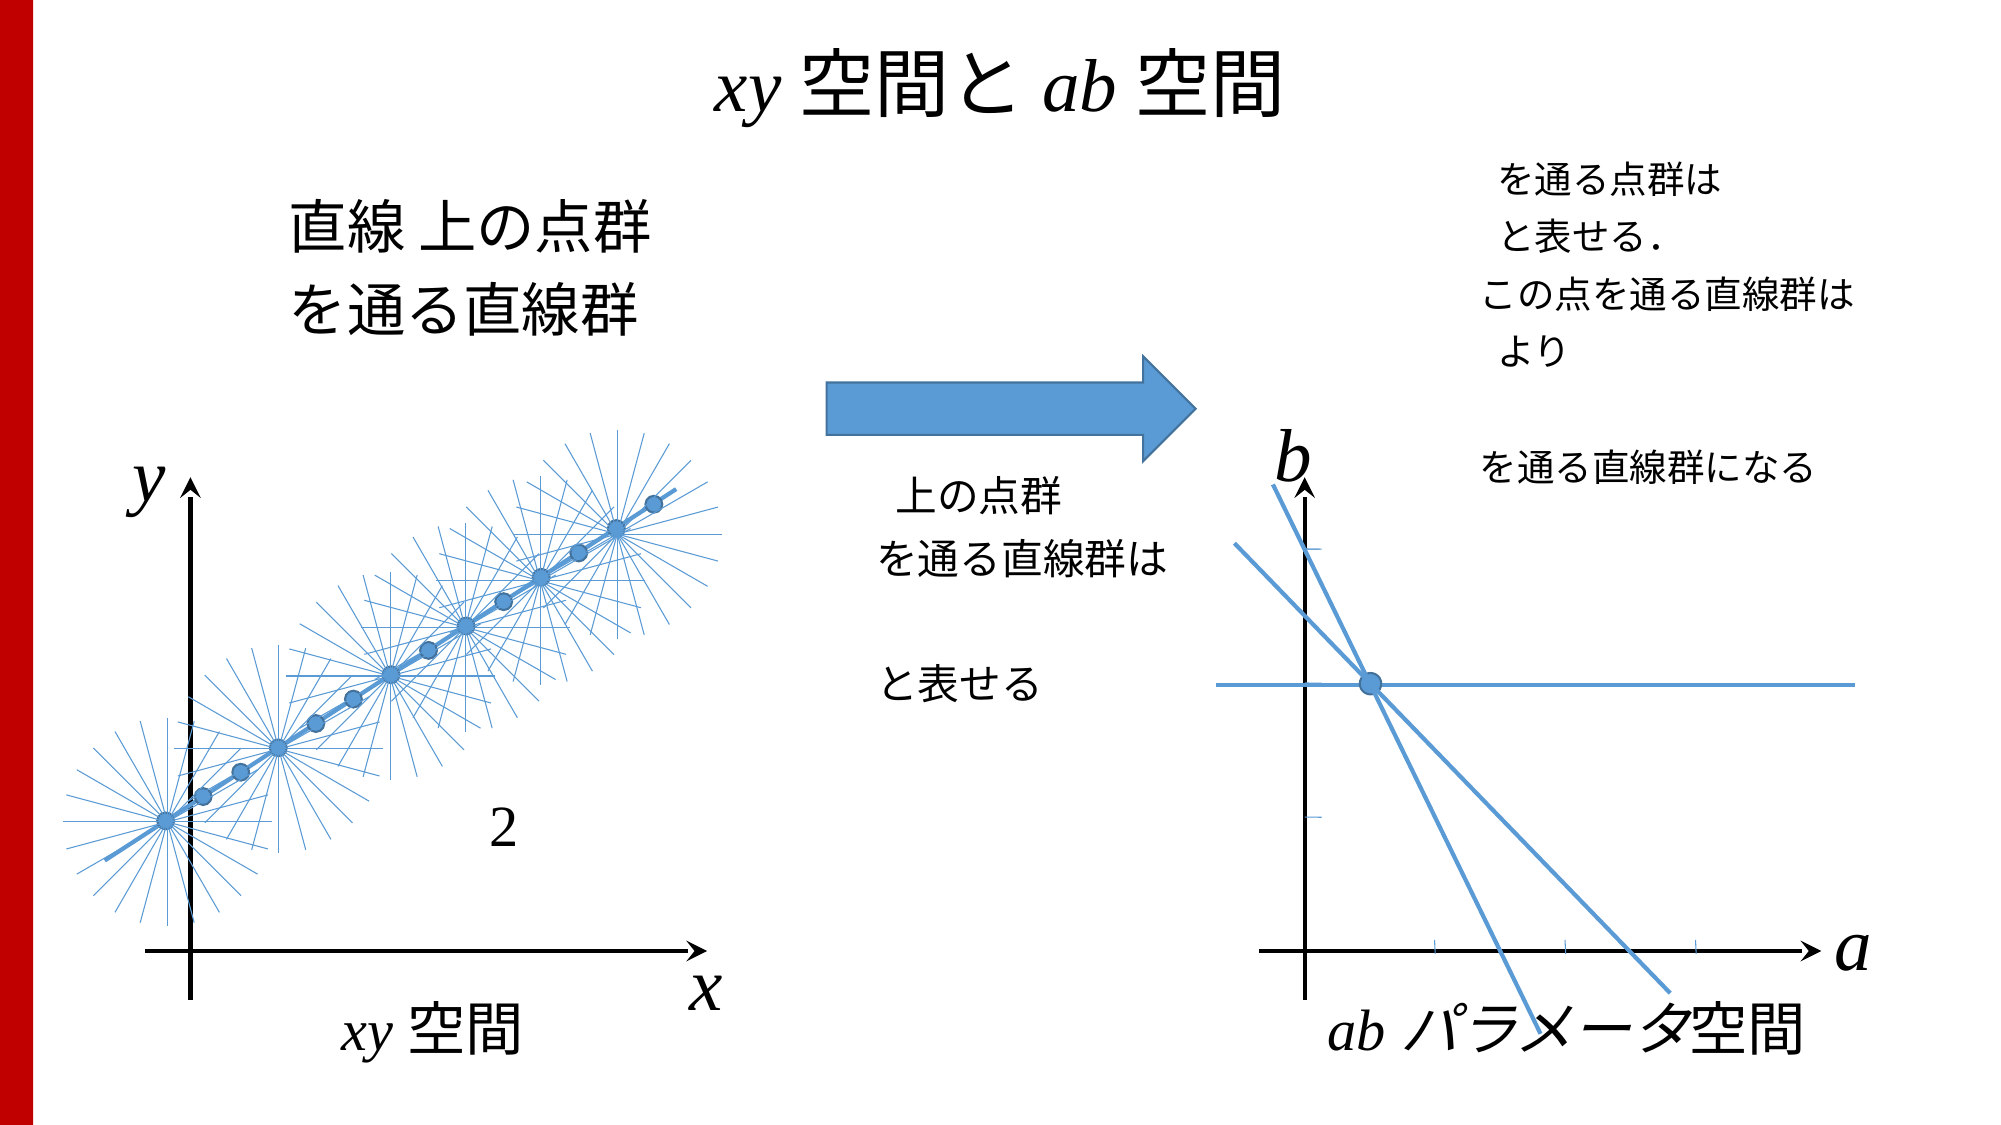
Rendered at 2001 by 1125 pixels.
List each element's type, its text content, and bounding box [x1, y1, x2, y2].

title xy空間とab空間 [105, 26, 1912, 147]
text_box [285, 571, 495, 781]
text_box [435, 476, 645, 686]
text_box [360, 522, 570, 732]
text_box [1234, 543, 1272, 994]
text_box abパラメータ空間 [1312, 984, 1821, 1070]
text_box a [1819, 887, 1887, 993]
text_box x [674, 928, 738, 1034]
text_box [104, 489, 435, 717]
text_box xy空間 [326, 984, 539, 1070]
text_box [512, 429, 722, 639]
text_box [272, 639, 677, 861]
text_box b [1260, 398, 1328, 504]
text_box y [117, 418, 181, 489]
text_box [825, 353, 1198, 464]
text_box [174, 644, 384, 854]
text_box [1541, 543, 1671, 994]
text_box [1272, 484, 1541, 1034]
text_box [62, 717, 272, 927]
